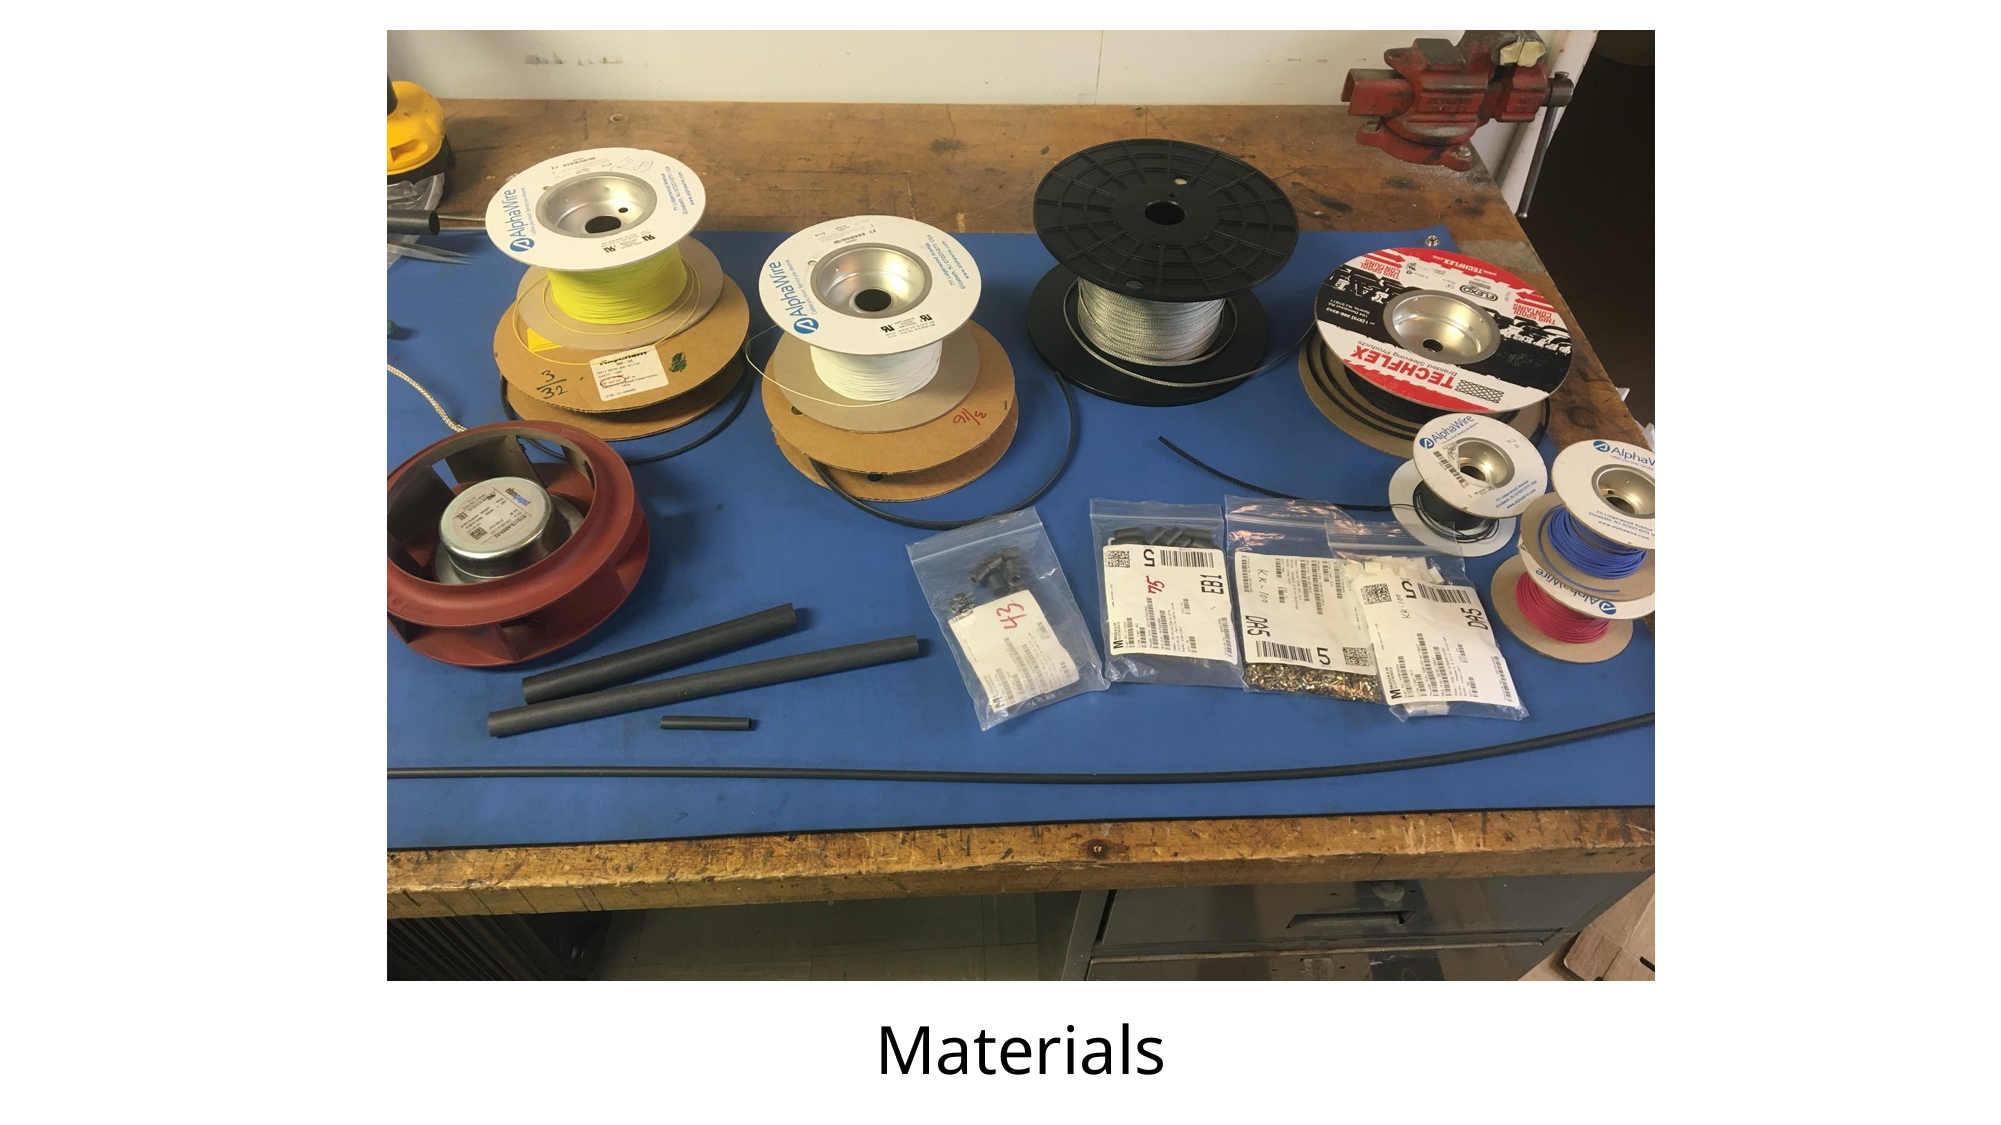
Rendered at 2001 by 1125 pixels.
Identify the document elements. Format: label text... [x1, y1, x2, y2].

picture [387, 30, 1655, 981]
title Materials [797, 981, 1245, 1125]
